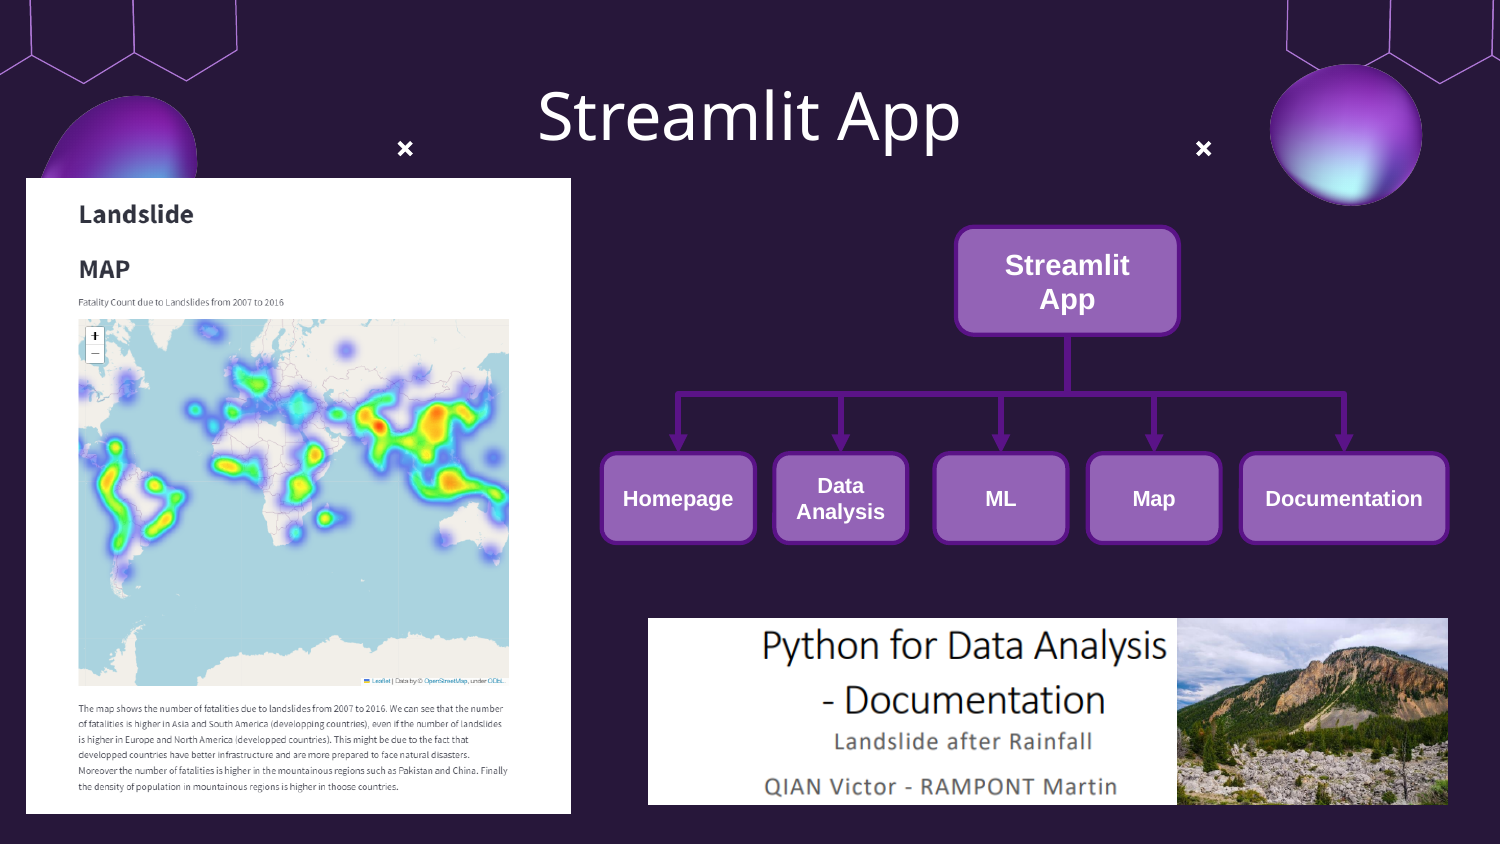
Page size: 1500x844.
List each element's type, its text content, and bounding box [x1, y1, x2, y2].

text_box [601, 226, 1448, 544]
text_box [1197, 141, 1211, 156]
picture [1244, 33, 1448, 226]
title Streamlit App [116, 58, 1269, 153]
picture [0, 69, 572, 814]
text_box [648, 618, 1449, 805]
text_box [398, 141, 412, 156]
